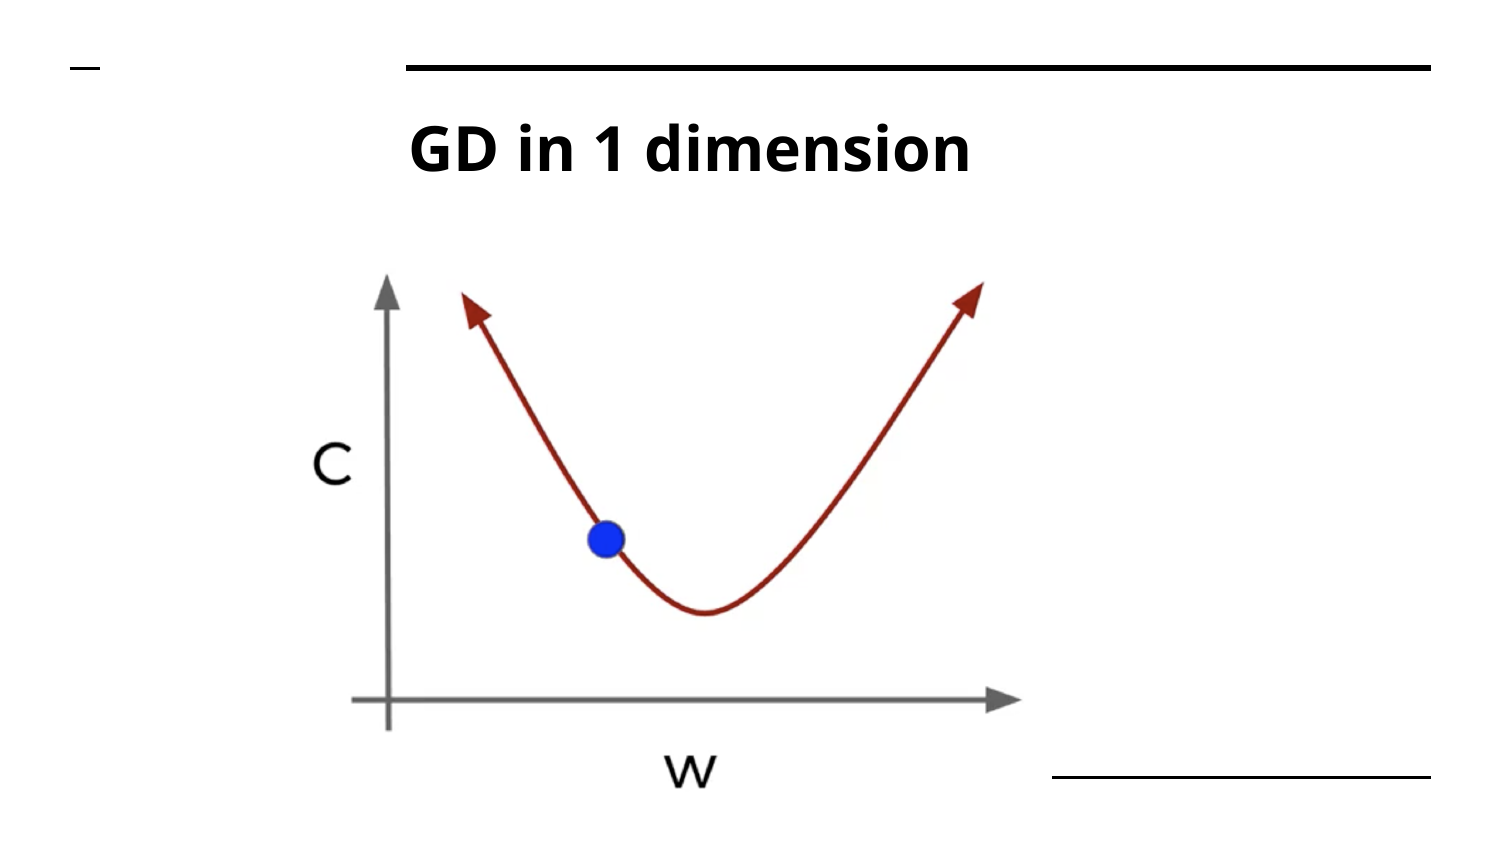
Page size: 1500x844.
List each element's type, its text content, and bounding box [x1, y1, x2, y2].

title GD in 1 dimension [393, 94, 1431, 199]
picture [293, 209, 1053, 806]
